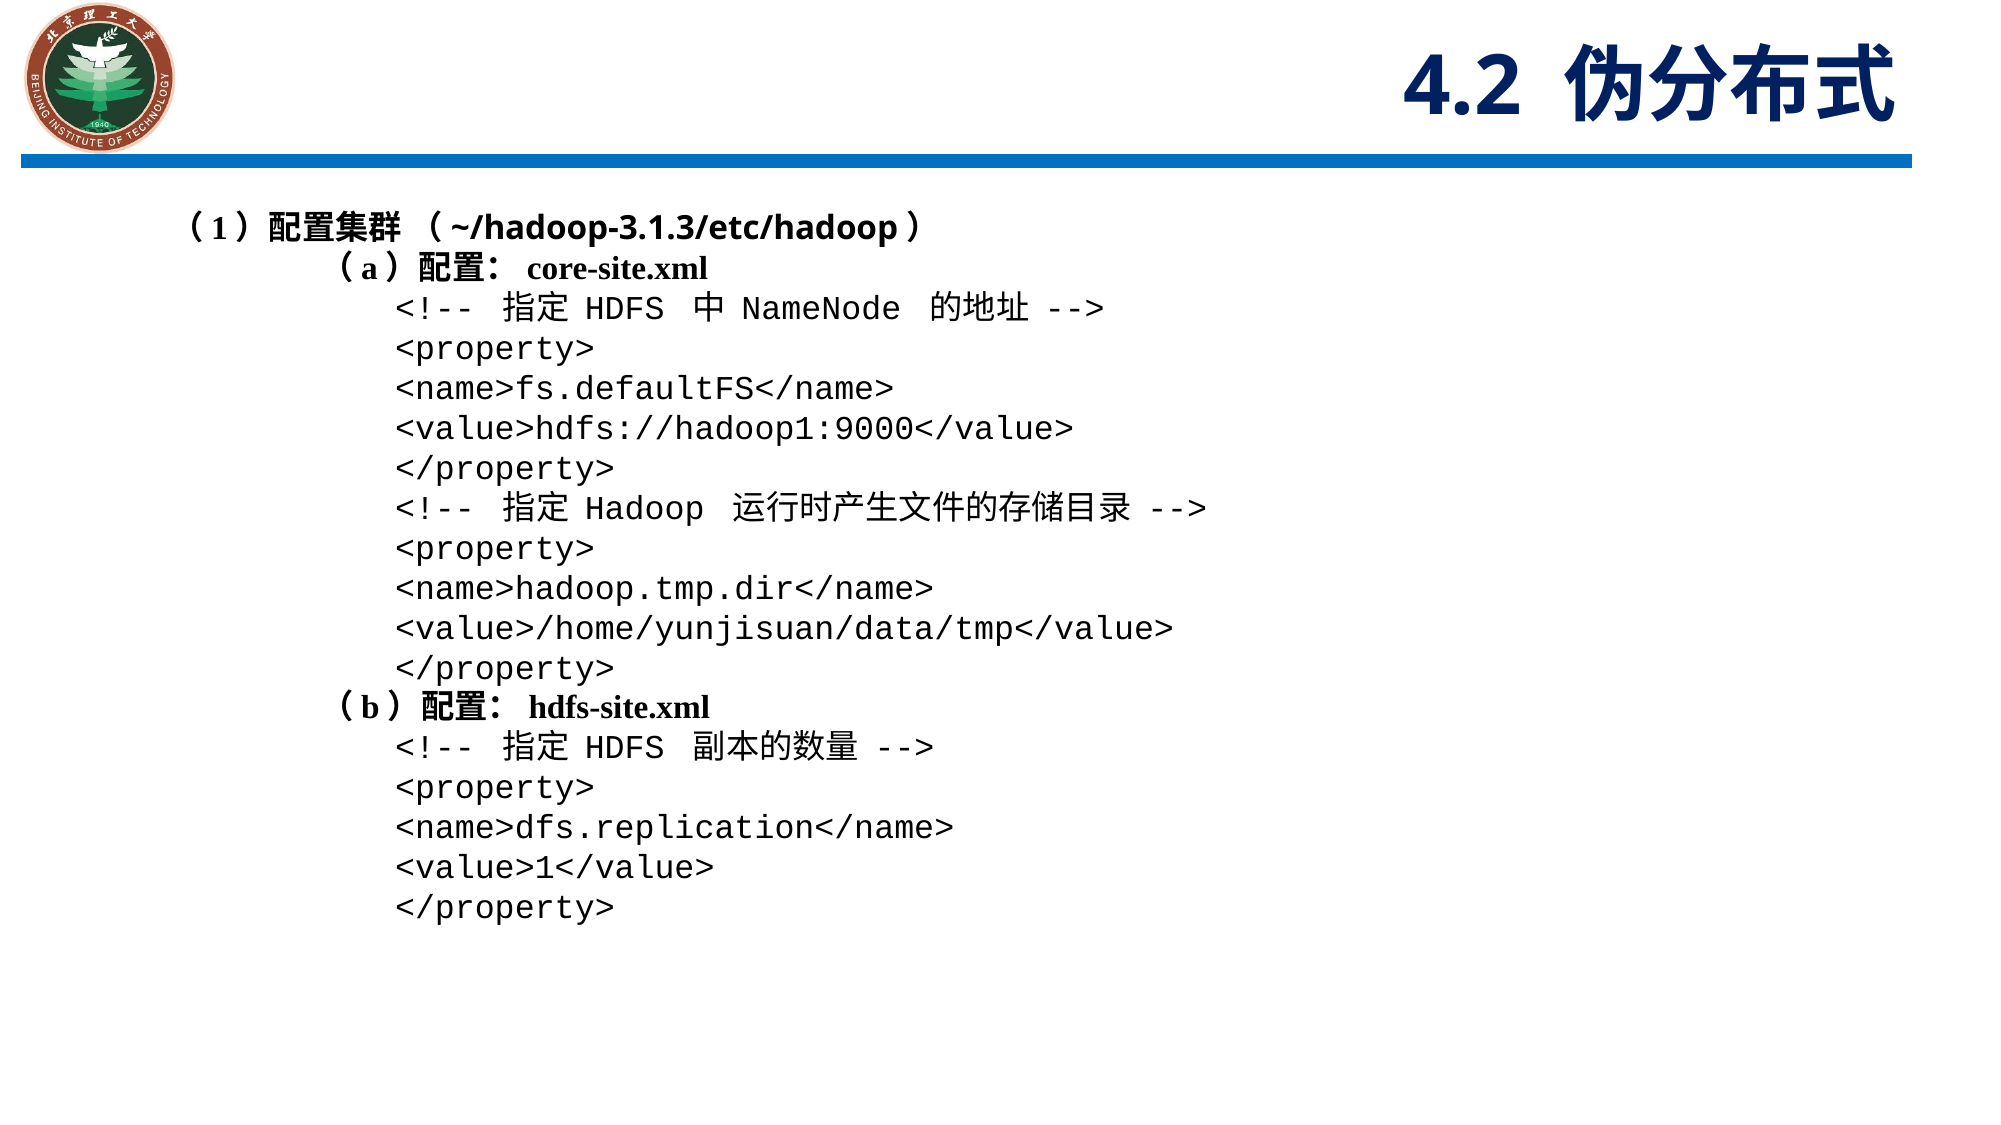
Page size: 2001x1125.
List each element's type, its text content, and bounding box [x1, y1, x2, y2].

text_box [21, 154, 1912, 168]
picture [21, 0, 178, 156]
text_box （1）配置集群 （~/hadoop-3.1.3/etc/hadoop） （a）配置：core-site.xml <!-- 指定 HDFS 中 NameNode 的地址 --> <property> <name>fs.defaultFS</name> <value>hdfs://hadoop1:9000</value> </property> <!-- 指定 Hadoop 运行时产生文件的存储目录 --> <property> <name>hadoop.tmp.dir</name> <value>/home/yunjisuan/data/tmp</value> </property> （b）配置：hdfs-site.xml <!-- 指定 HDFS 副本的数量 --> <property> <name>dfs.replication</name> <value>1</value> </property> [155, 199, 1826, 933]
text_box 4.2 伪分布式 [962, 51, 1912, 139]
